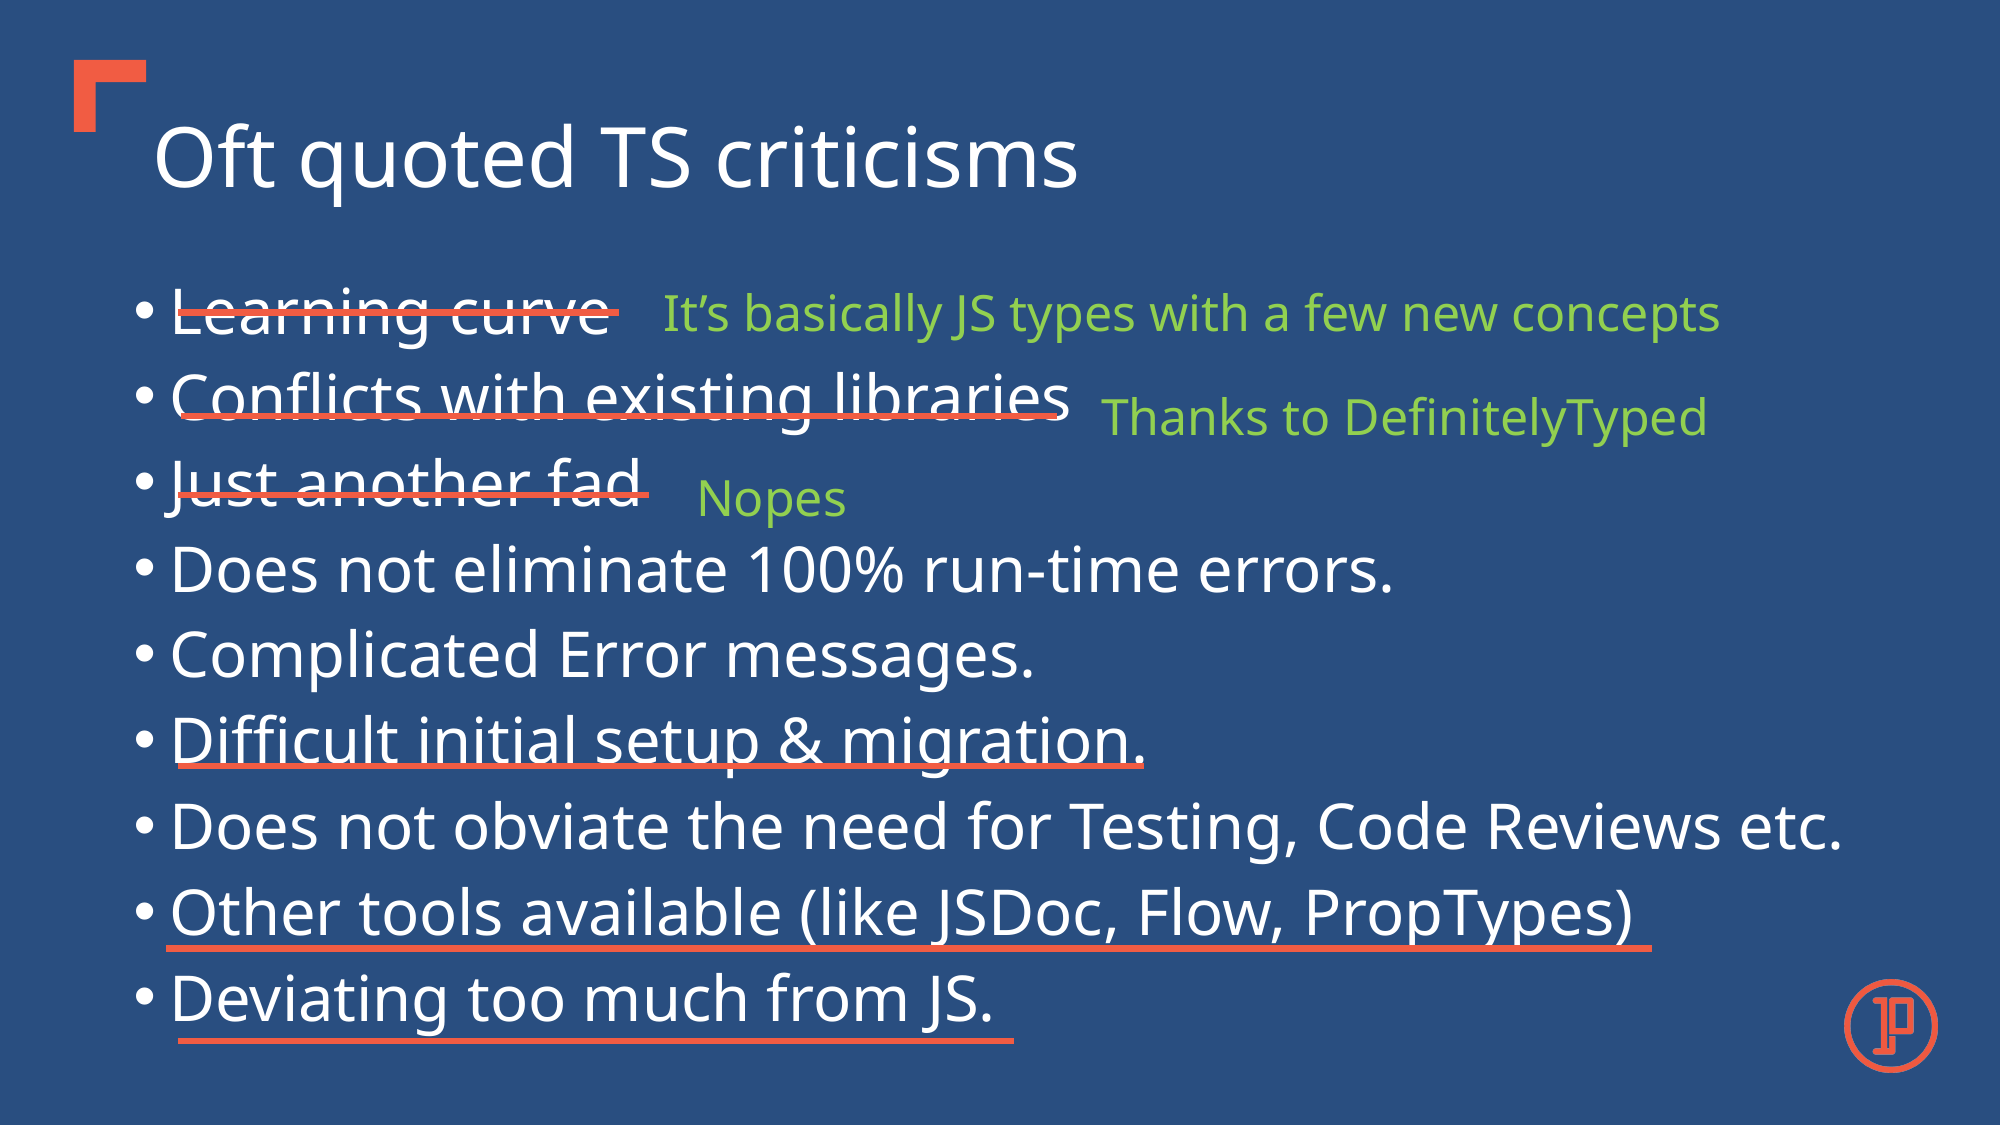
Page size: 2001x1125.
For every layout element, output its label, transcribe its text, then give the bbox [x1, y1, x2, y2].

text_box Thanks to DefinitelyTyped [1086, 378, 1953, 453]
list Learning curve Conflicts with existing libraries Just another fad Does not eliminate 100% run-time errors. Complicated Error messages. Difficult initial setup & migration. Does not obviate the need for Testing, Code Reviews etc. Other tools available (like JSDoc, Flow, PropTypes) Deviating too much from JS. [47, 263, 1863, 1103]
picture [1863, 979, 1938, 1073]
title Oft quoted TS criticisms [137, 52, 1863, 263]
text_box Nopes [681, 458, 1548, 534]
text_box It’s basically JS types with a few new concepts [648, 274, 1977, 350]
